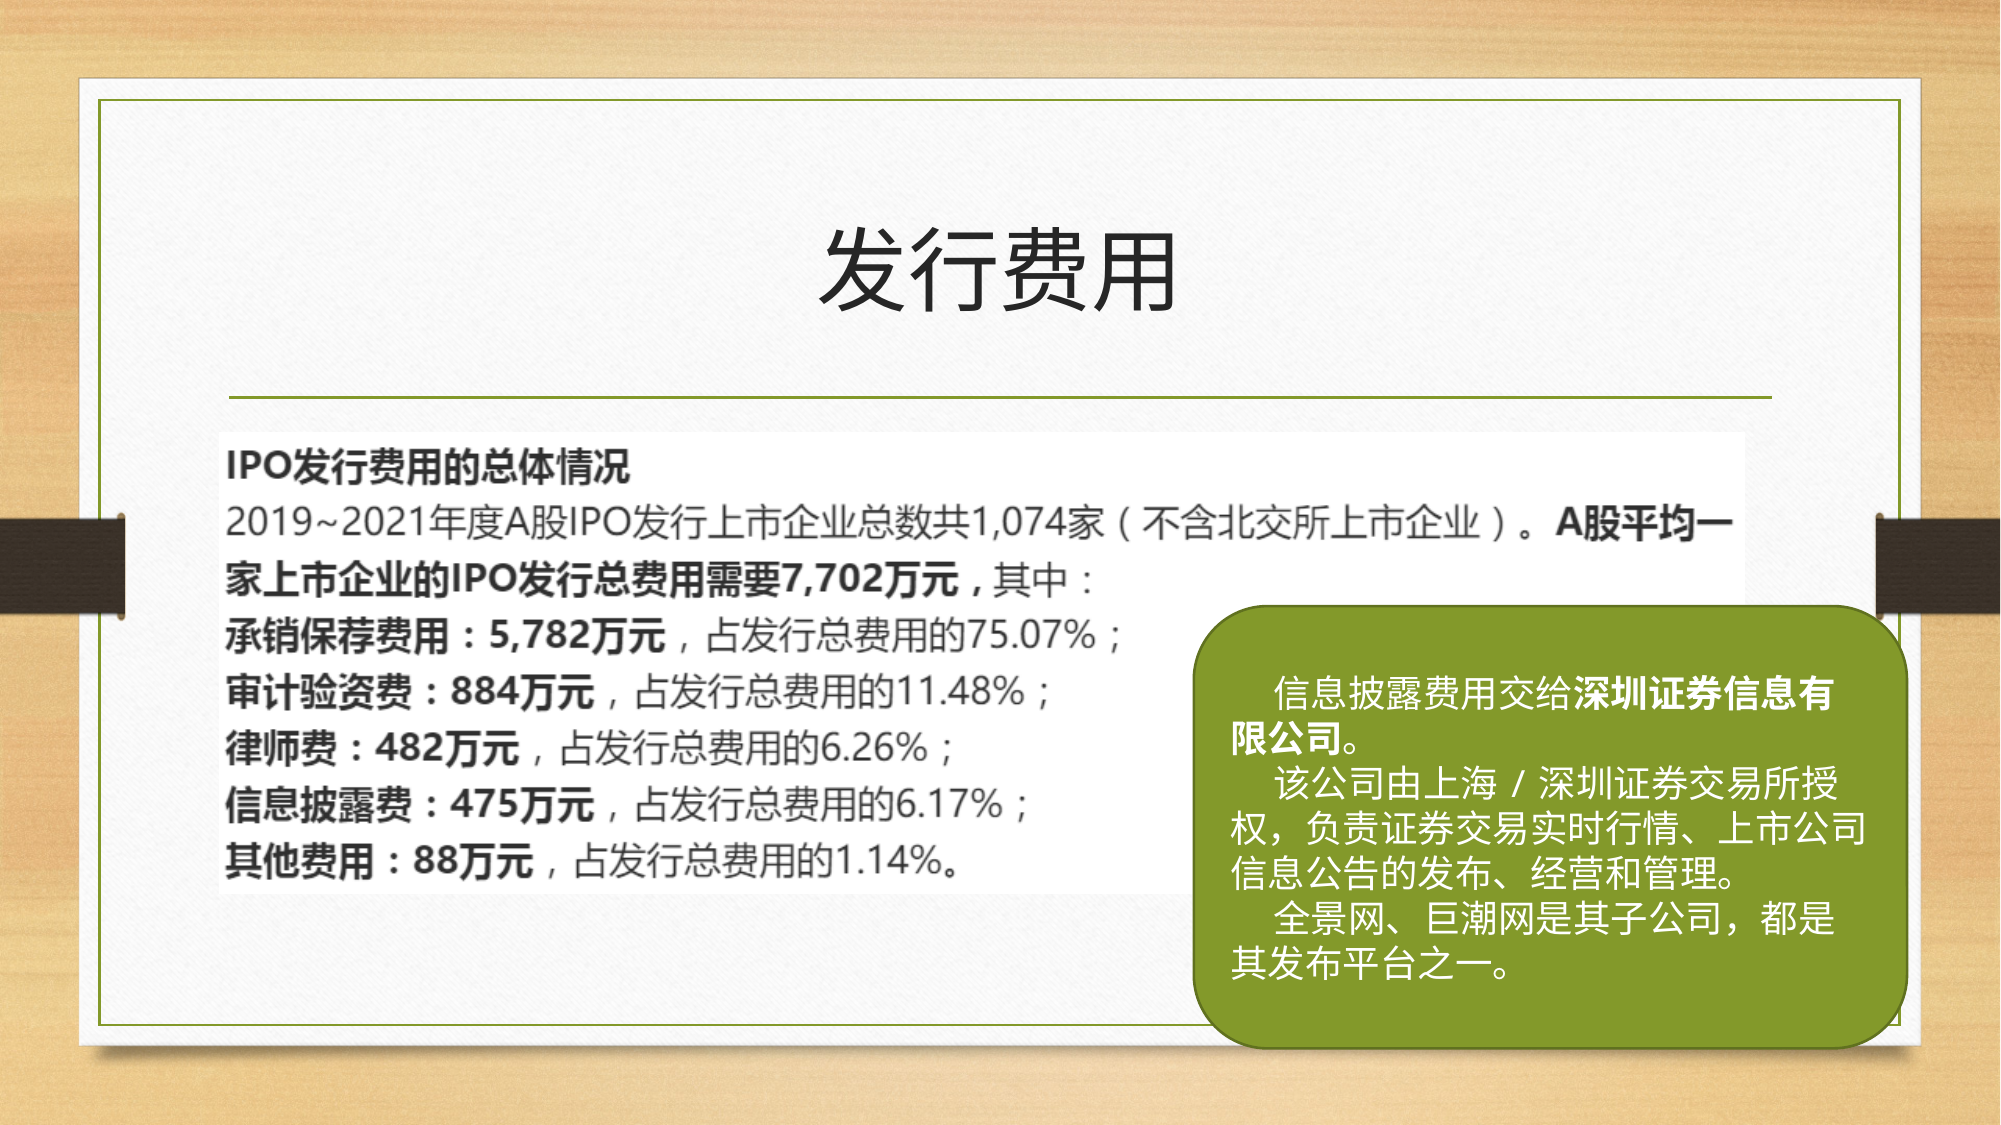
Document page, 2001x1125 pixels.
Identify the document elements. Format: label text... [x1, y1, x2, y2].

title 发行费用 [212, 161, 1788, 375]
picture [0, 0, 2001, 1125]
text_box 信息披露费用交给深圳证券信息有限公司。 该公司由上海/深圳证券交易所授权，负责证券交易实时行情、上市公司信息公告的发布、经营和管理。 全景网、巨潮网是其子公司，都是其发布平台之一。 [1192, 604, 1909, 1050]
